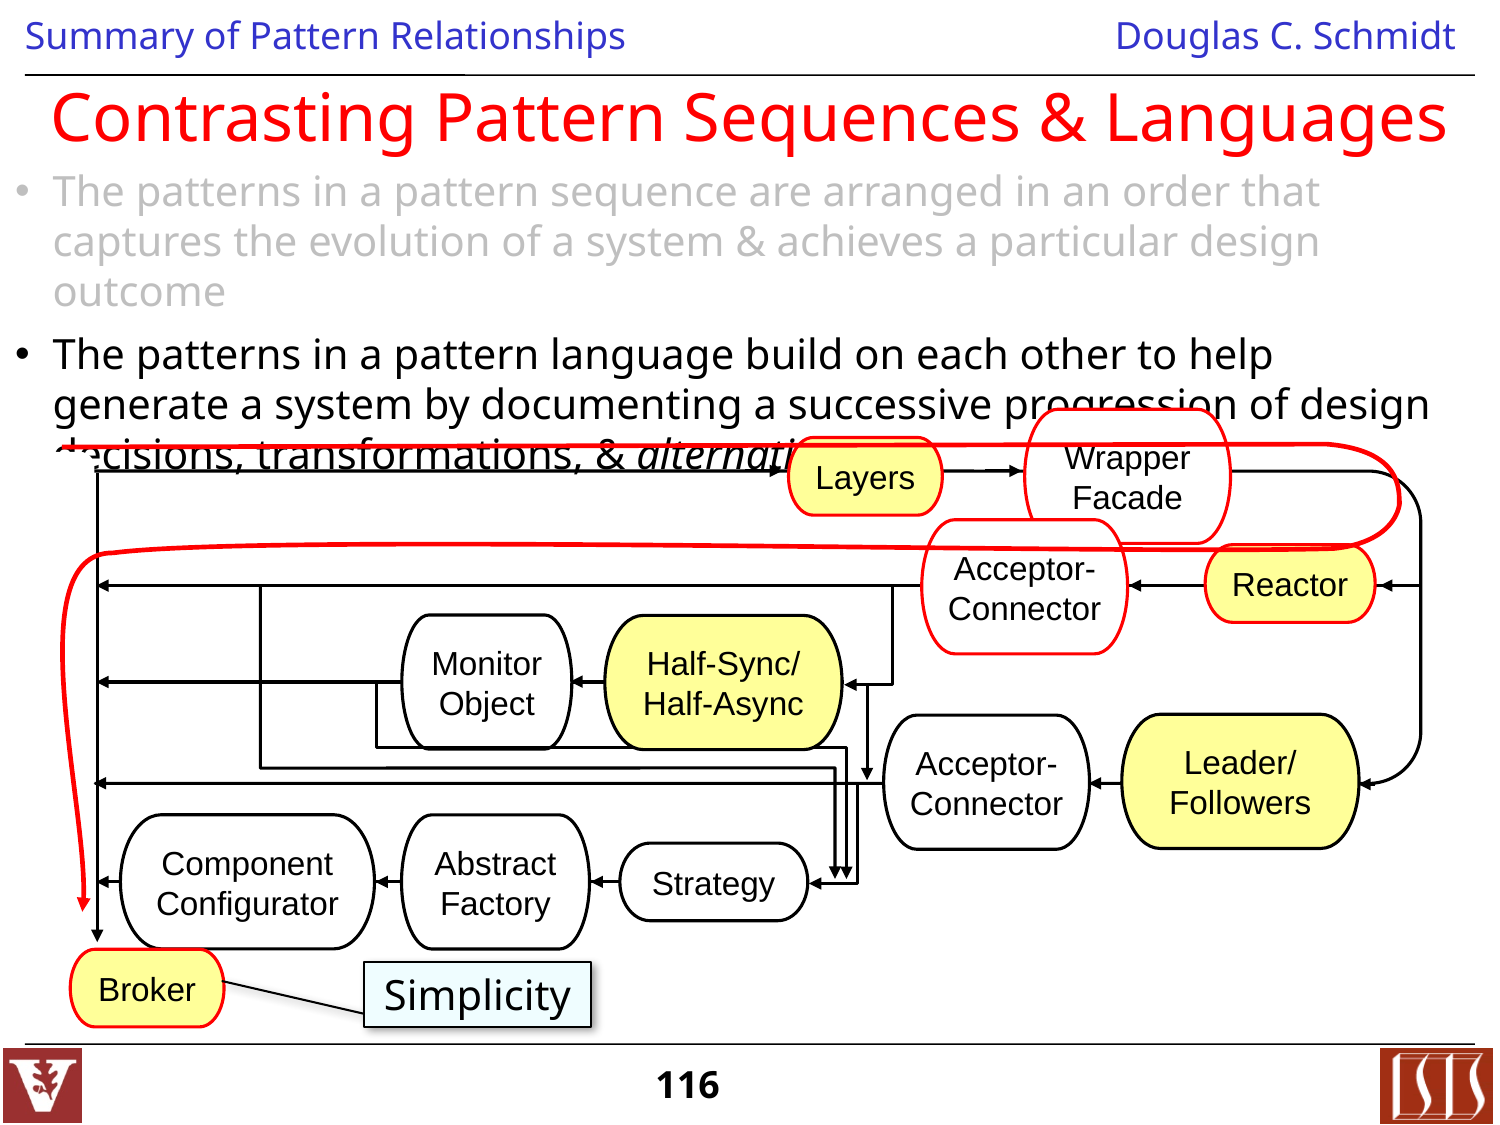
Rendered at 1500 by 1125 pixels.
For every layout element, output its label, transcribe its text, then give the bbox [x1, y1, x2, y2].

text_box Component Configurator [120, 889, 375, 949]
text_box Simplicity [221, 961, 591, 1027]
text_box Layers [798, 437, 932, 445]
text_box Abstract Factory [401, 876, 590, 881]
text_box [808, 876, 858, 890]
text_box Wrapper Facade [1028, 409, 1227, 444]
picture [3, 1048, 82, 1123]
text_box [9, 452, 1421, 868]
picture [1380, 1048, 1493, 1124]
text_box Component Configurator [120, 876, 375, 881]
text_box [77, 876, 90, 912]
text_box Abstract Factory [401, 889, 590, 950]
text_box Broker [70, 949, 225, 1027]
text_box Strategy [620, 886, 808, 921]
text_box [61, 443, 1360, 450]
text_box Strategy [619, 876, 808, 881]
text_box The patterns in a pattern sequence are arranged in an order that captures the evolution of a system & achieves a particular design outcome The patterns in a pattern language build on each other to help generate a system by documenting a successive progression of design decisions, transformations, & alternatives [0, 157, 1458, 673]
title Contrasting Pattern Sequences & Languages [24, 82, 1476, 146]
